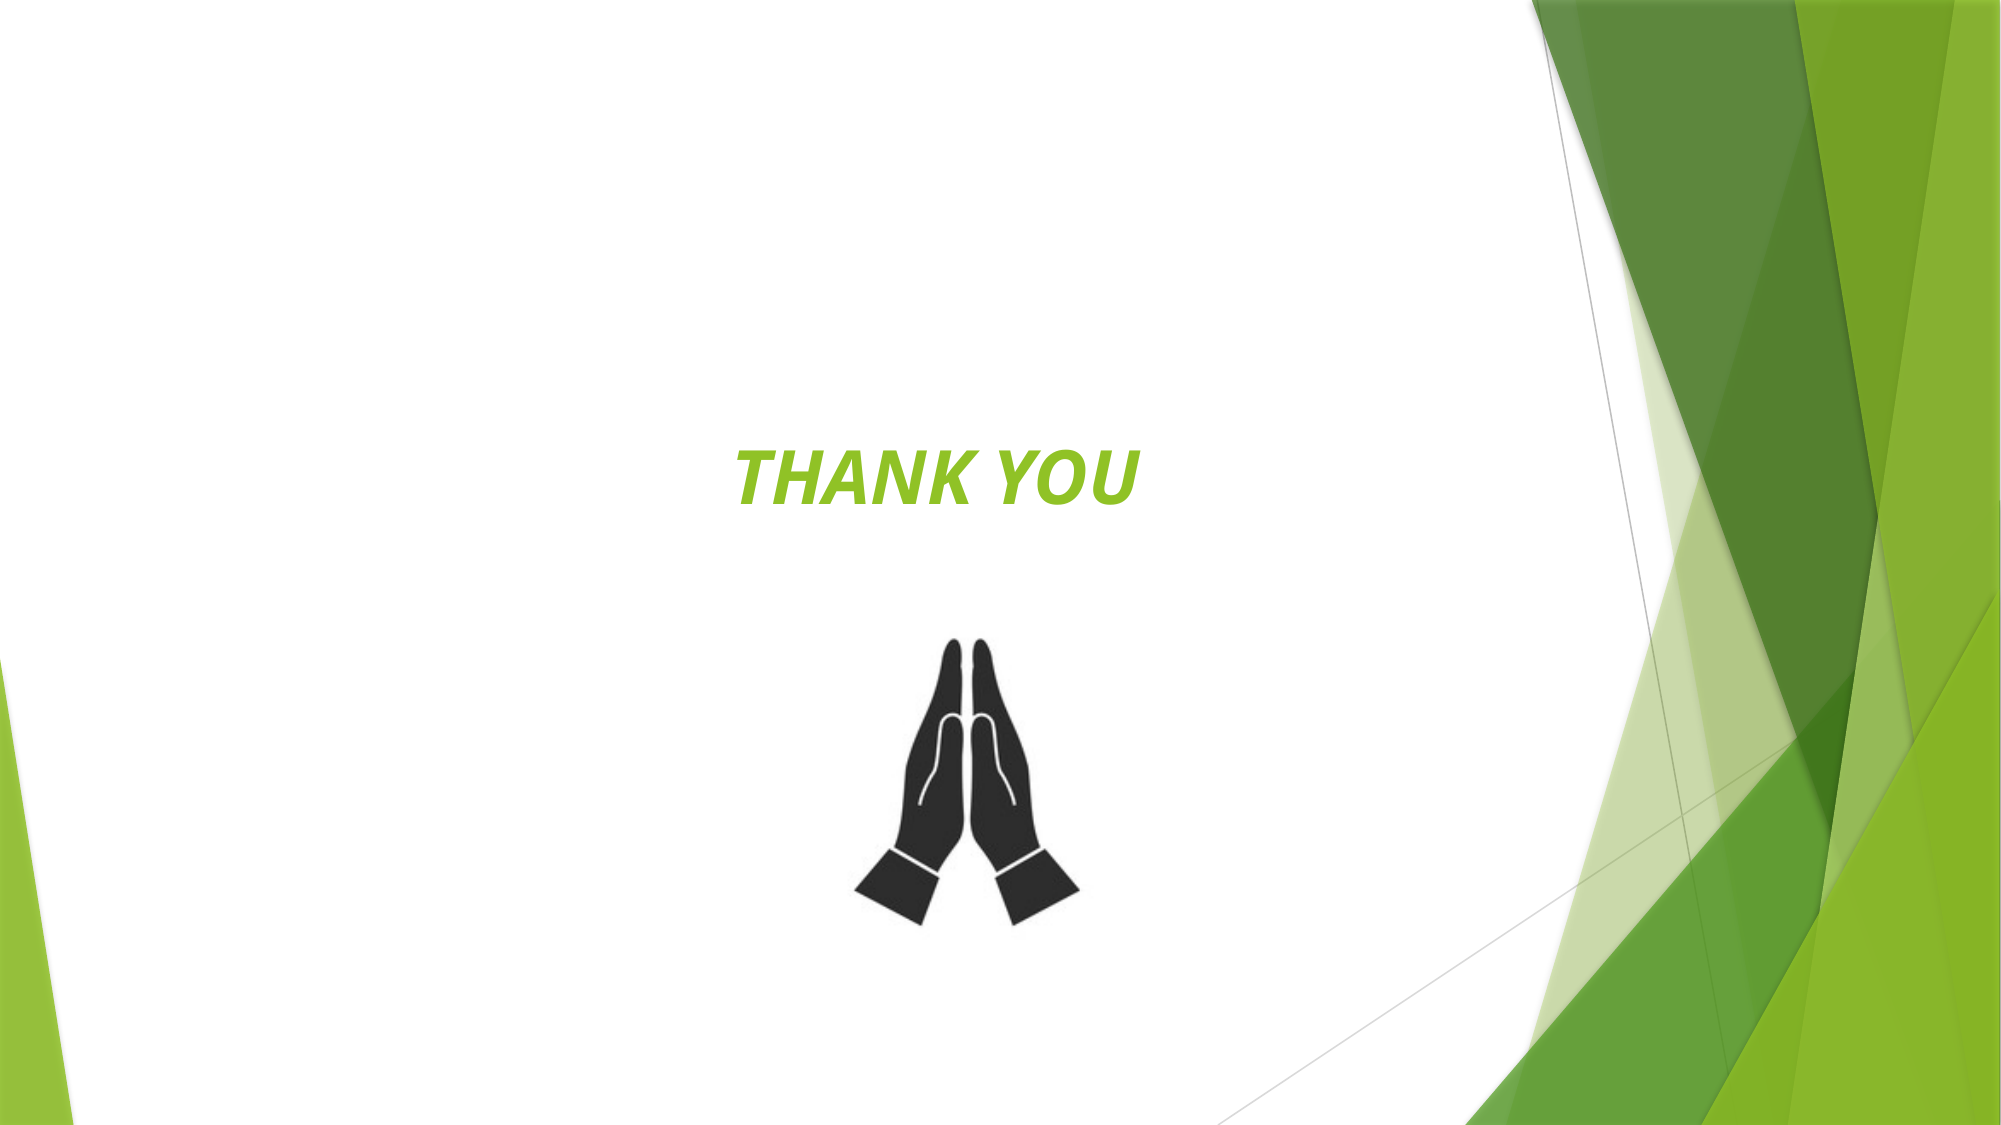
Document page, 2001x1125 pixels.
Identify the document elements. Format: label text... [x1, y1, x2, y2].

picture [779, 584, 1156, 960]
title THANK YOU [106, 422, 1649, 563]
